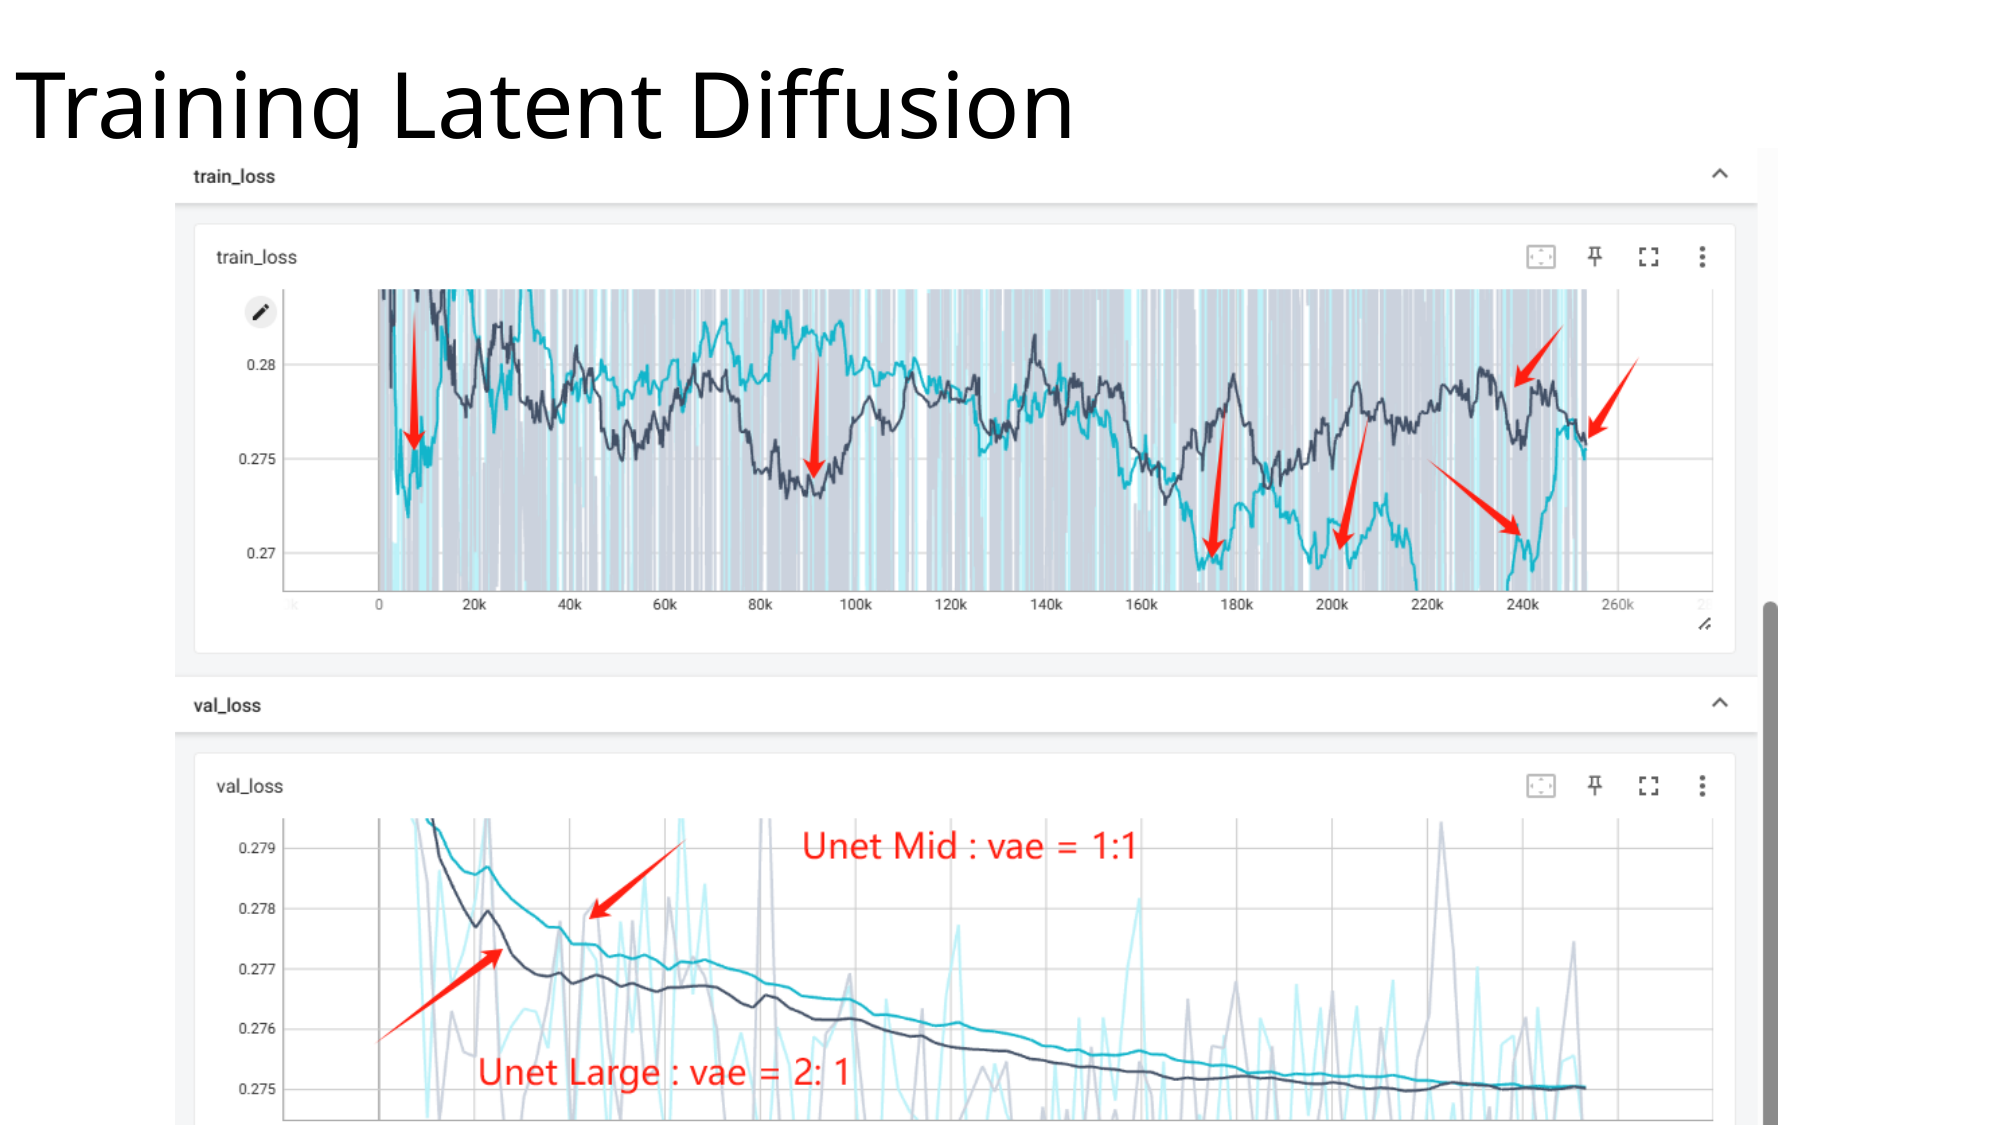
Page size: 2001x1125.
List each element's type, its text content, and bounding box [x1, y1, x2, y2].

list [175, 148, 1778, 1125]
title Training Latent Diffusion [0, 0, 1725, 218]
